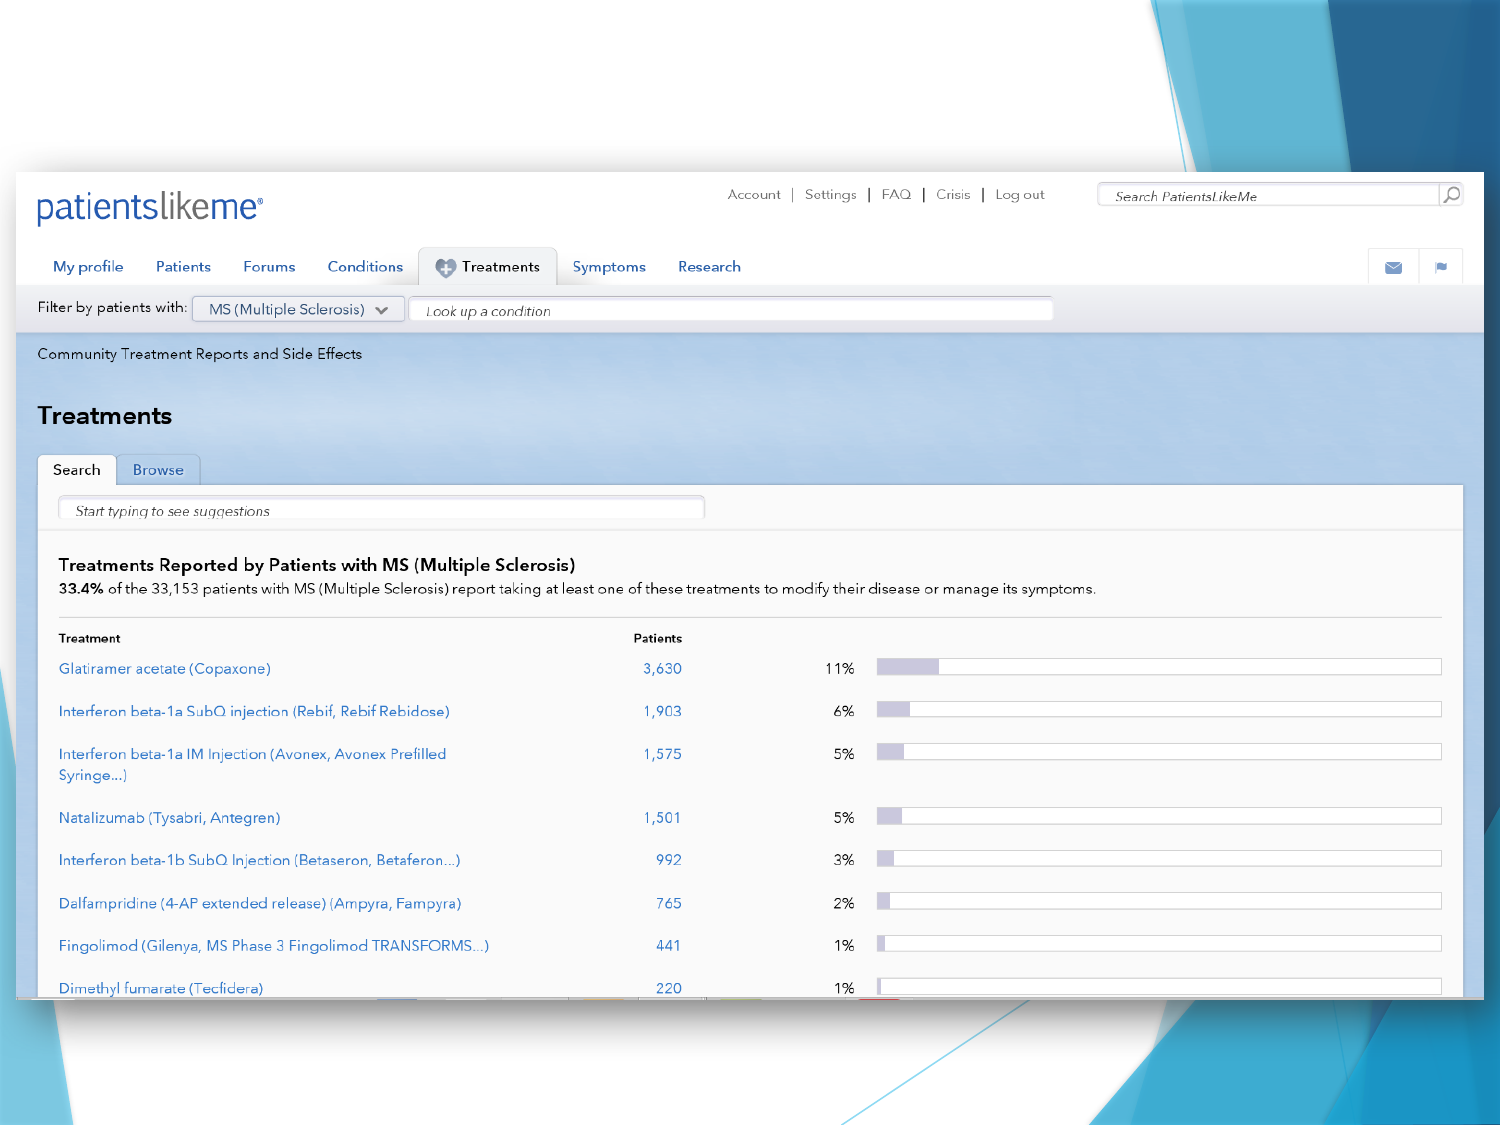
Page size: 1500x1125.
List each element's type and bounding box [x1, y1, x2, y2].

list [16, 172, 1485, 1000]
